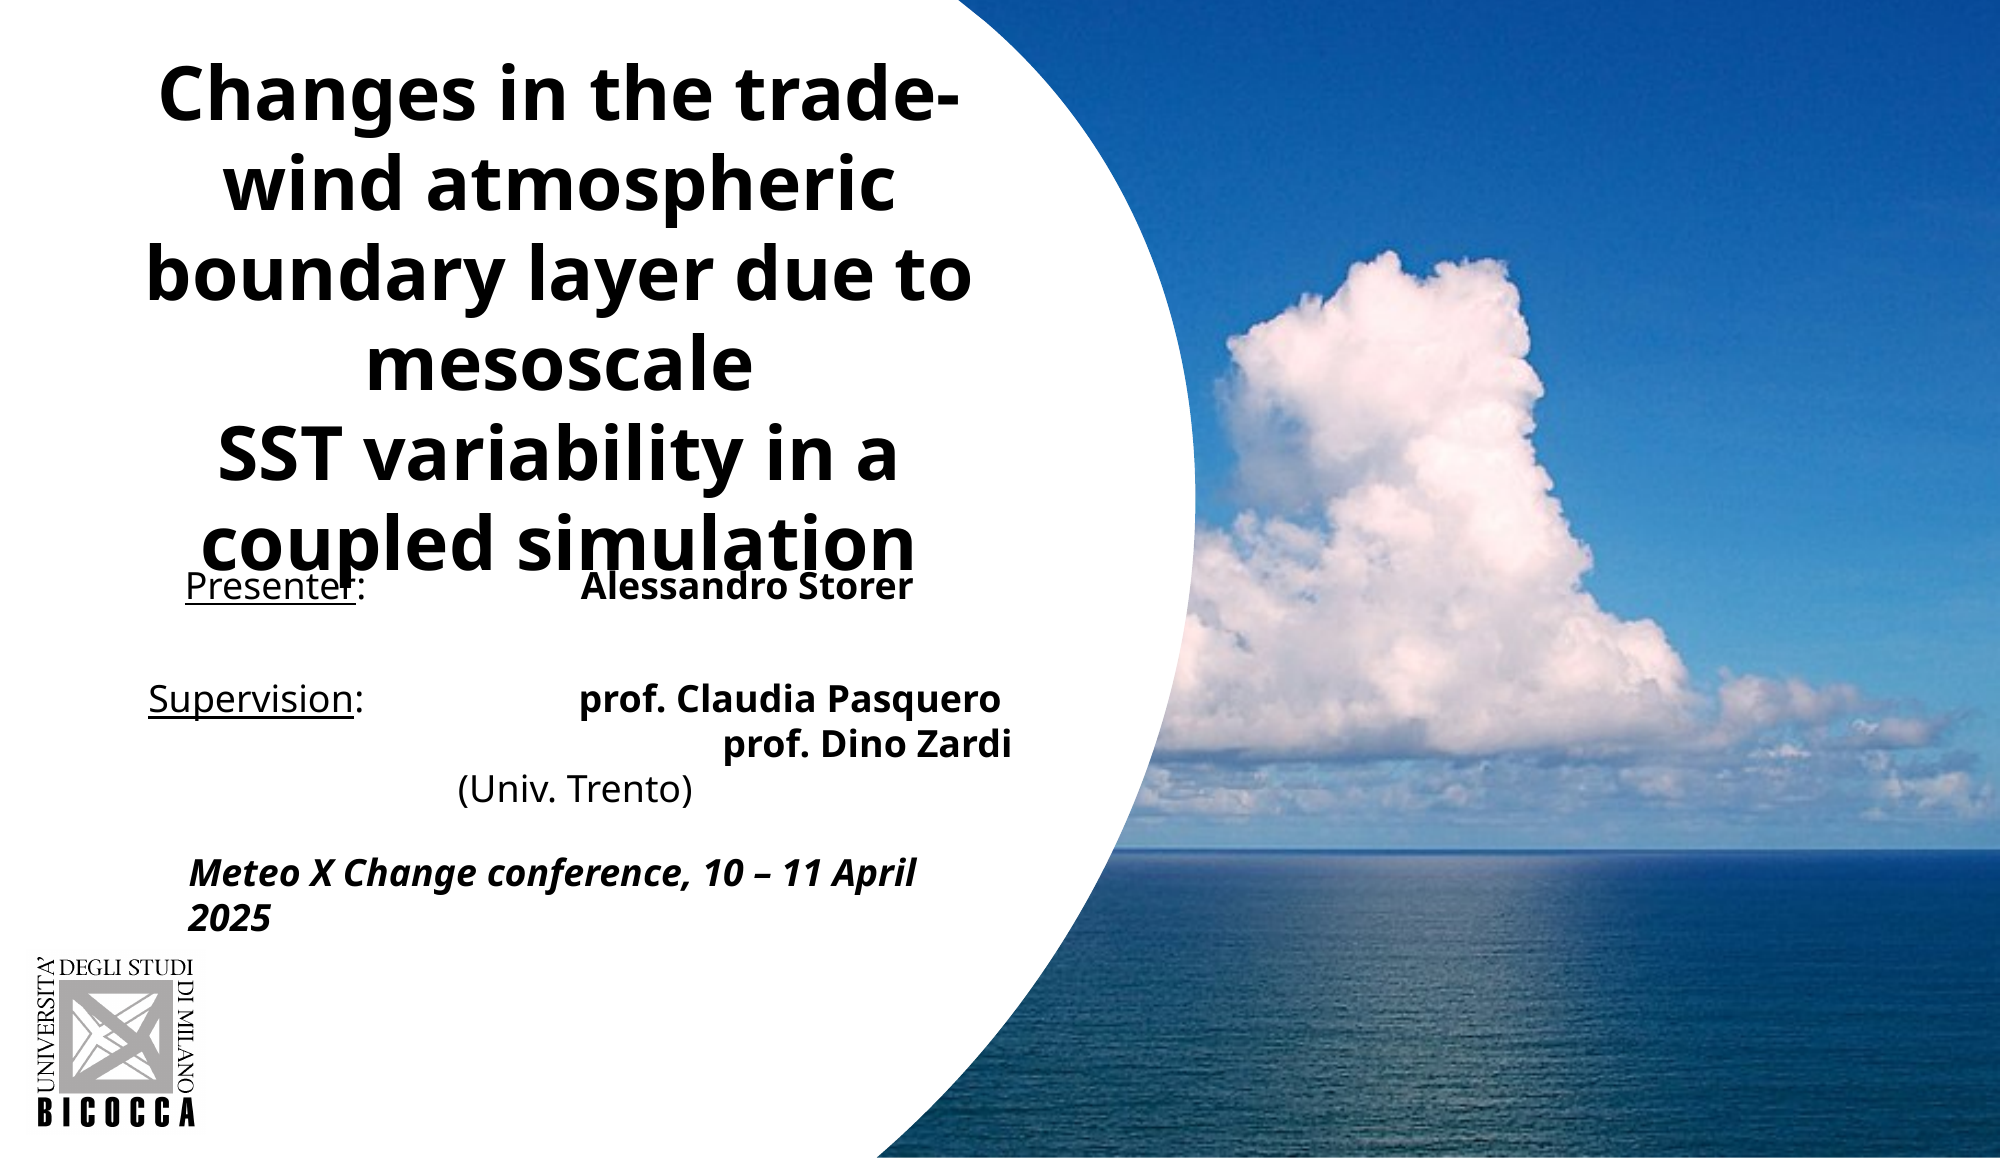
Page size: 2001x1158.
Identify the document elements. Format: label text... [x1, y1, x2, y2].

text_box Changes in the trade-wind atmospheric boundary layer due to mesoscale SST variability in a coupled simulation [79, 37, 876, 593]
text_box Meteo X Change conference, 10 – 11 April 2025 [173, 841, 876, 947]
picture [1847, 1152, 1857, 1158]
text_box Presenter: Alessandro Storer [98, 554, 876, 615]
picture [26, 948, 206, 1135]
picture [876, 0, 2000, 1158]
text_box Supervision: prof. Claudia Pasquero prof. Dino Zardi (Univ. Trento) [79, 623, 876, 818]
